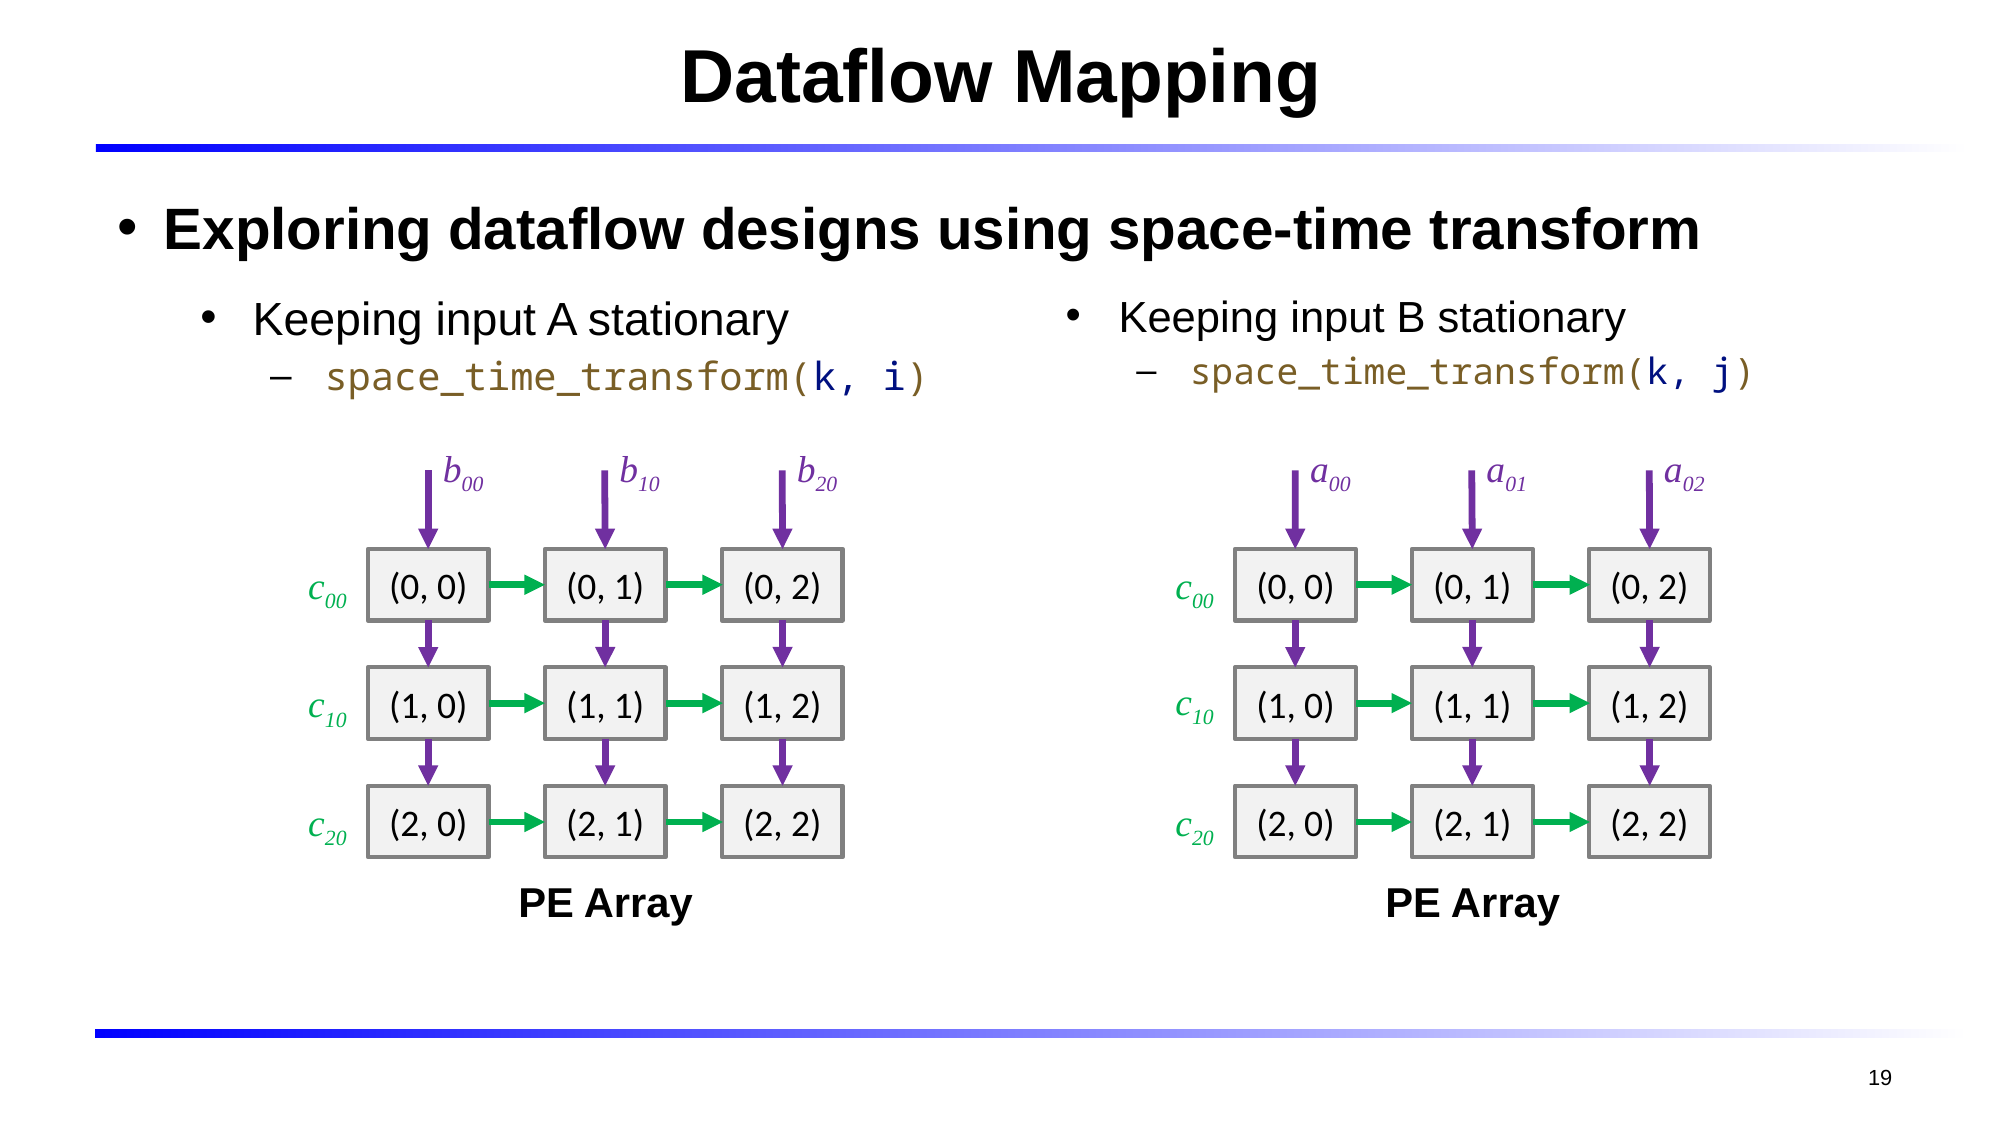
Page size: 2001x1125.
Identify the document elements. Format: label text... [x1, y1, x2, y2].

text_box c20 [1160, 791, 1235, 858]
text_box PE Array [1234, 868, 1711, 933]
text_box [293, 437, 857, 935]
text_box (2, 0) [1233, 784, 1358, 859]
list Keeping input A stationary space_time_transform(k, i) [185, 281, 965, 419]
title Dataflow Mapping [102, 7, 1900, 138]
text_box Exploring dataflow designs using space-time transform [102, 183, 1827, 269]
text_box (0, 2) [1587, 547, 1712, 623]
text_box Keeping input B stationary space_time_transform(k, j) [1050, 281, 1774, 419]
text_box (1, 2) [1587, 665, 1712, 741]
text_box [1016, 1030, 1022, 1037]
text_box c10 [1160, 670, 1235, 737]
text_box (2, 1) [1410, 784, 1535, 859]
text_box (0, 0) [1233, 547, 1358, 623]
text_box a02 [1649, 437, 1724, 504]
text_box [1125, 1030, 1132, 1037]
text_box c00 [1160, 554, 1235, 621]
text_box a00 [1295, 437, 1370, 504]
text_box (2, 2) [1587, 784, 1712, 859]
text_box (1, 0) [1233, 665, 1358, 741]
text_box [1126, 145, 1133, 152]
text_box (1, 1) [1410, 665, 1535, 741]
text_box (0, 1) [1410, 547, 1535, 623]
slide_number 19 [1440, 1046, 1908, 1107]
text_box a01 [1471, 437, 1547, 504]
